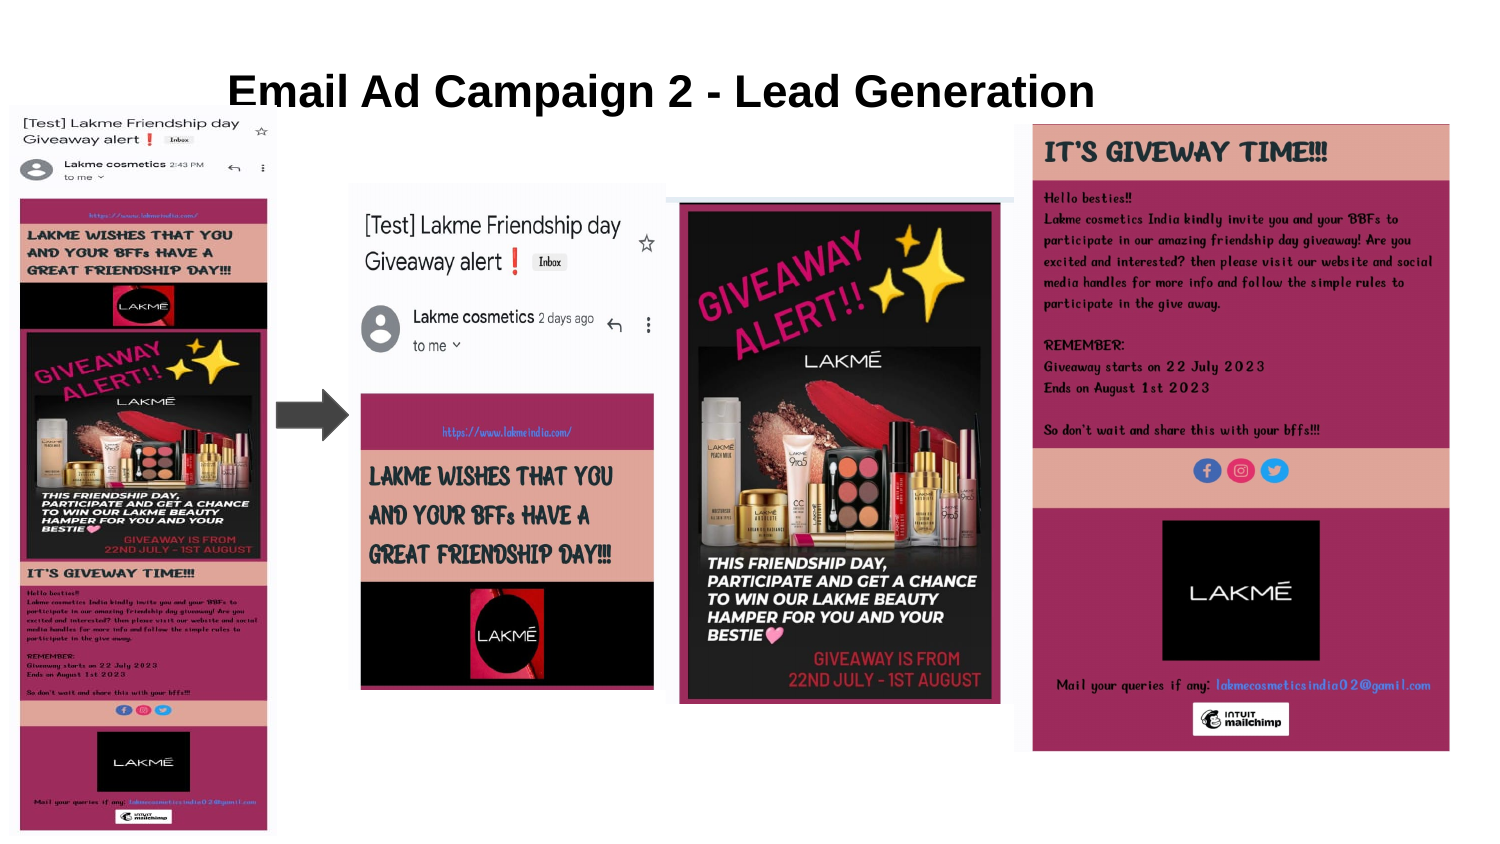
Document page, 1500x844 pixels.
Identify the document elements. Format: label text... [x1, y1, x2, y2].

text_box [282, 389, 343, 441]
picture [8, 104, 277, 836]
picture [348, 124, 1451, 752]
text_box Email Ad Campaign 2 - Lead Generation [65, 38, 1435, 132]
